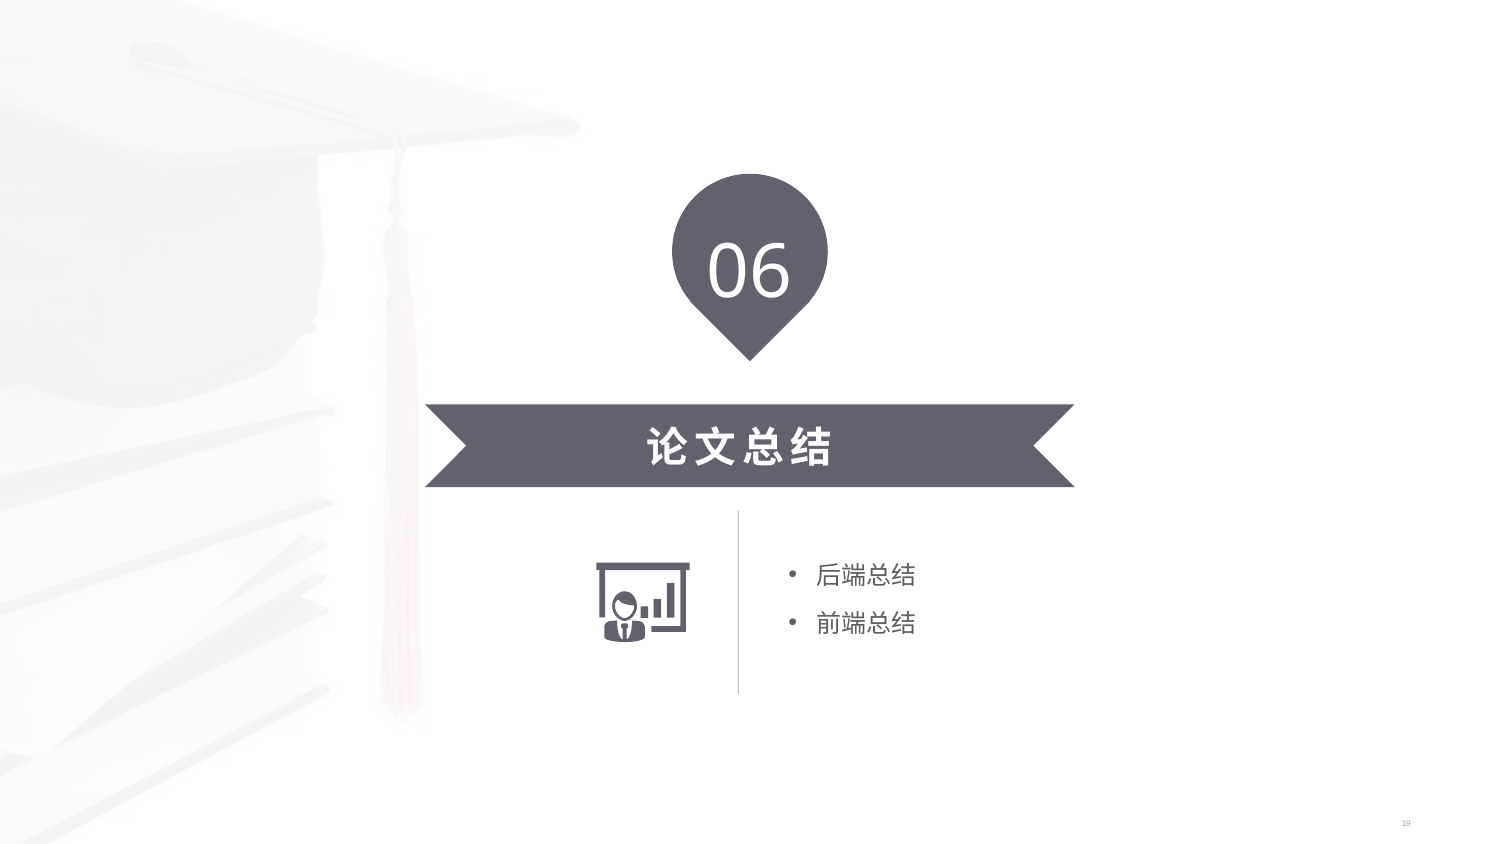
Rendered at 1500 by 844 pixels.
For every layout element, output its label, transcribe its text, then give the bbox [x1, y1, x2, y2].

text_box [604, 620, 645, 643]
text_box 06 [671, 172, 829, 363]
text_box [422, 403, 1078, 489]
text_box 论文总结 [480, 412, 999, 478]
text_box [596, 562, 690, 632]
text_box 后端总结 [773, 551, 1057, 597]
text_box 前端总结 [773, 599, 1057, 645]
